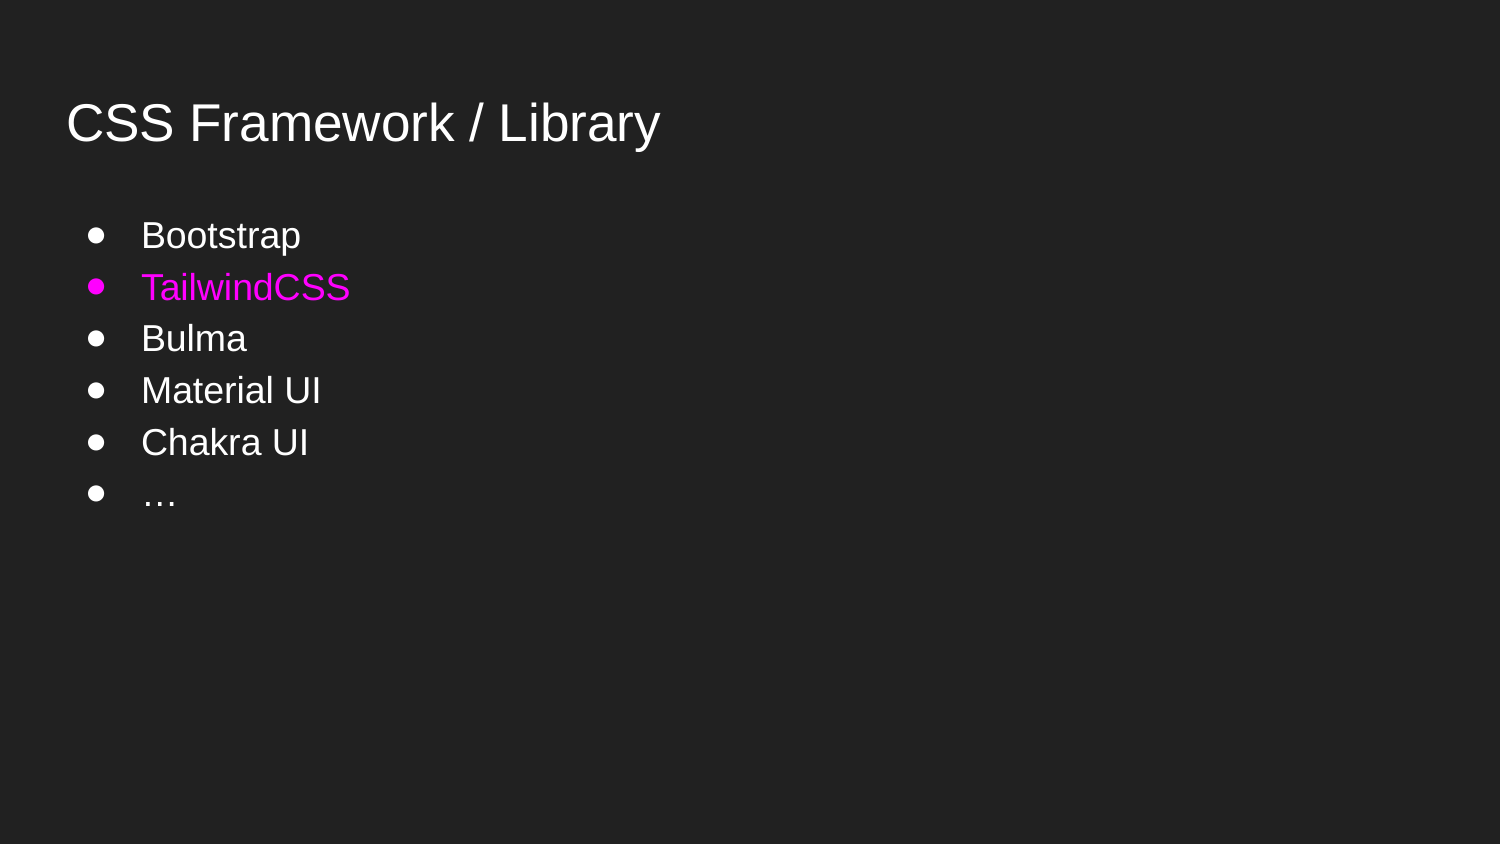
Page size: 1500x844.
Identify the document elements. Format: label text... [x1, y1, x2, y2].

title CSS Framework / Library [51, 72, 1449, 167]
list Bootstrap TailwindCSS Bulma Material UI Chakra UI … [51, 189, 1449, 750]
